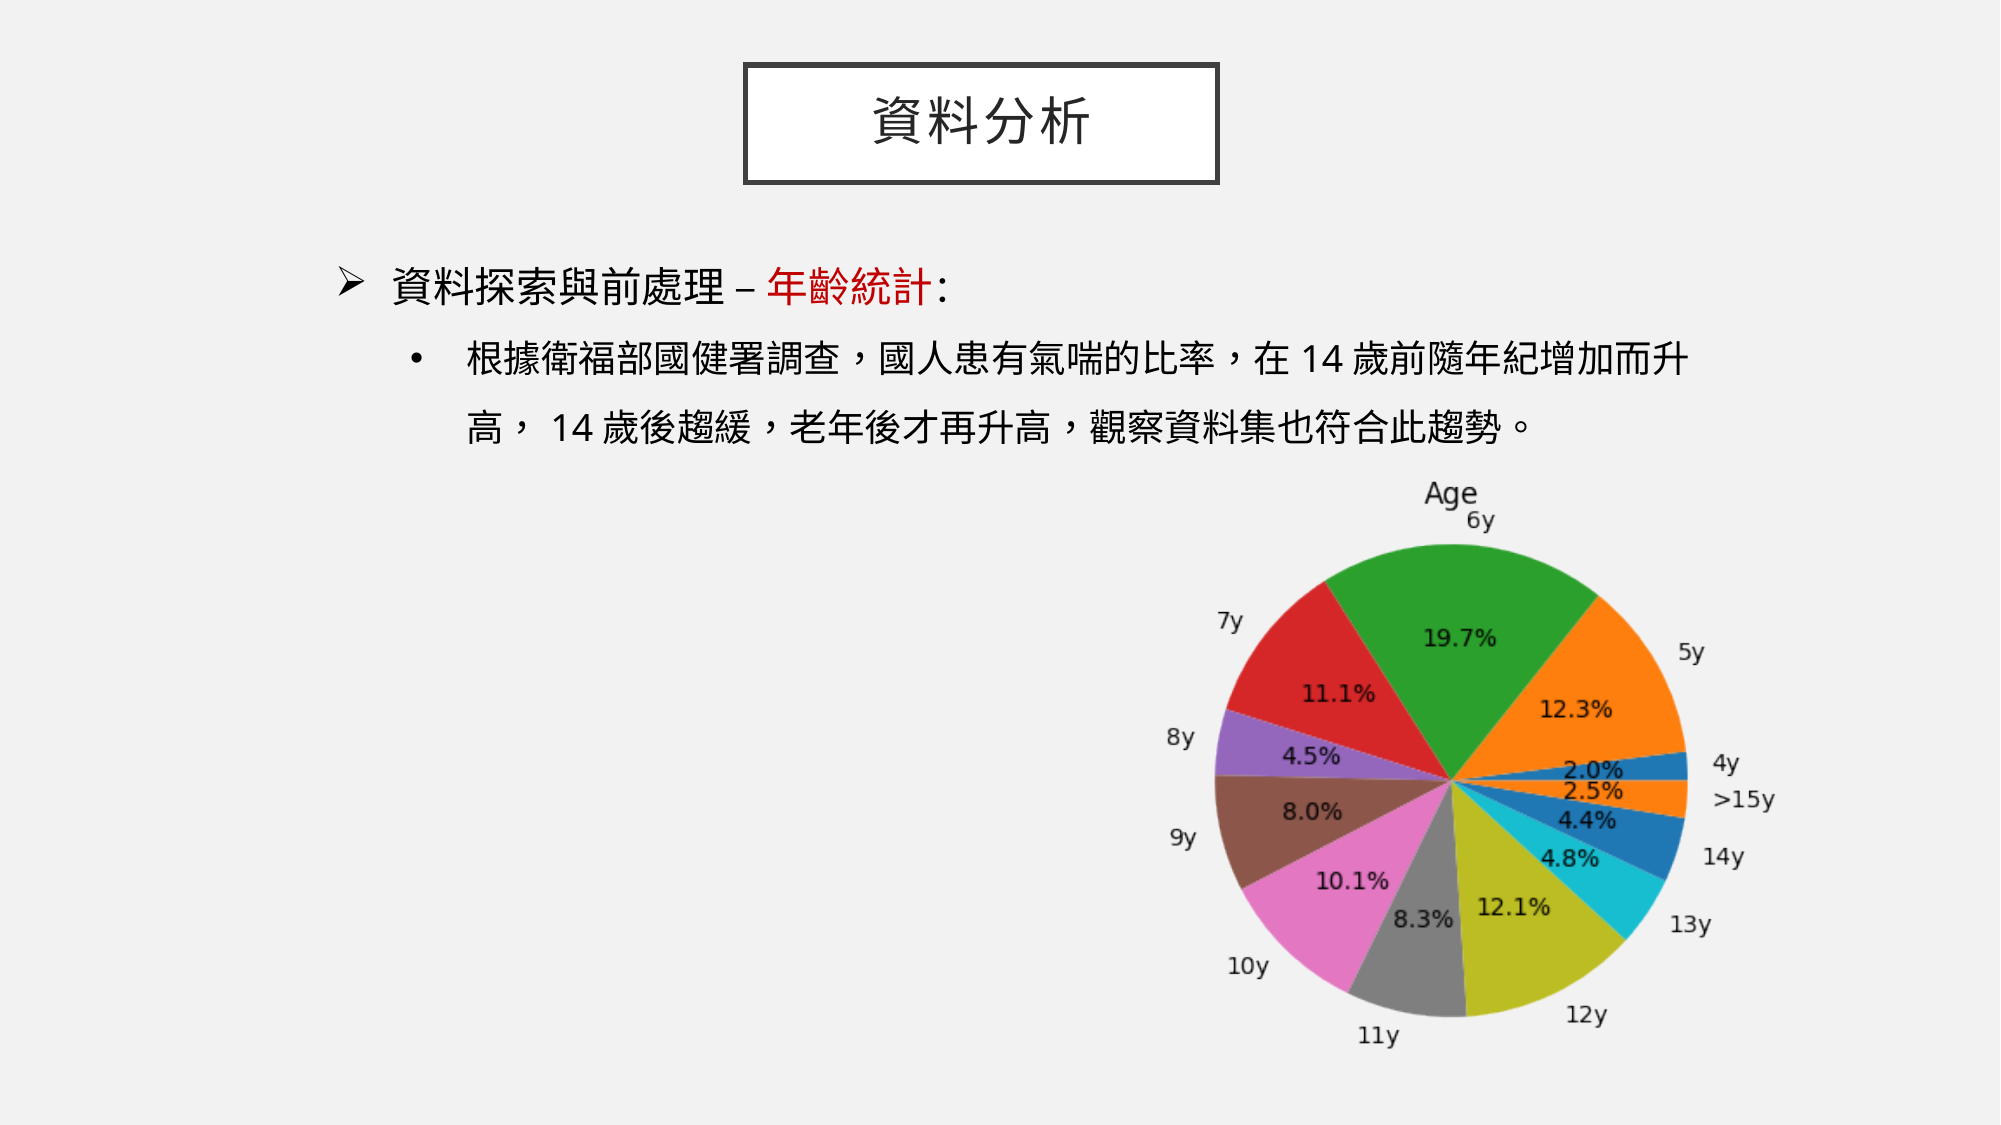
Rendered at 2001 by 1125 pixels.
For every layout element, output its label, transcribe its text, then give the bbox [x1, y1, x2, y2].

text_box 資料探索與前處理 – 年齡統計： 根據衛福部國健署調查，國人患有氣喘的比率，在14歲前隨年紀增加而升高，14歲後趨緩，老年後才再升高，觀察資料集也符合此趨勢。 [245, 235, 1725, 457]
picture [1125, 435, 1802, 1061]
title 資料分析 [743, 62, 1220, 185]
